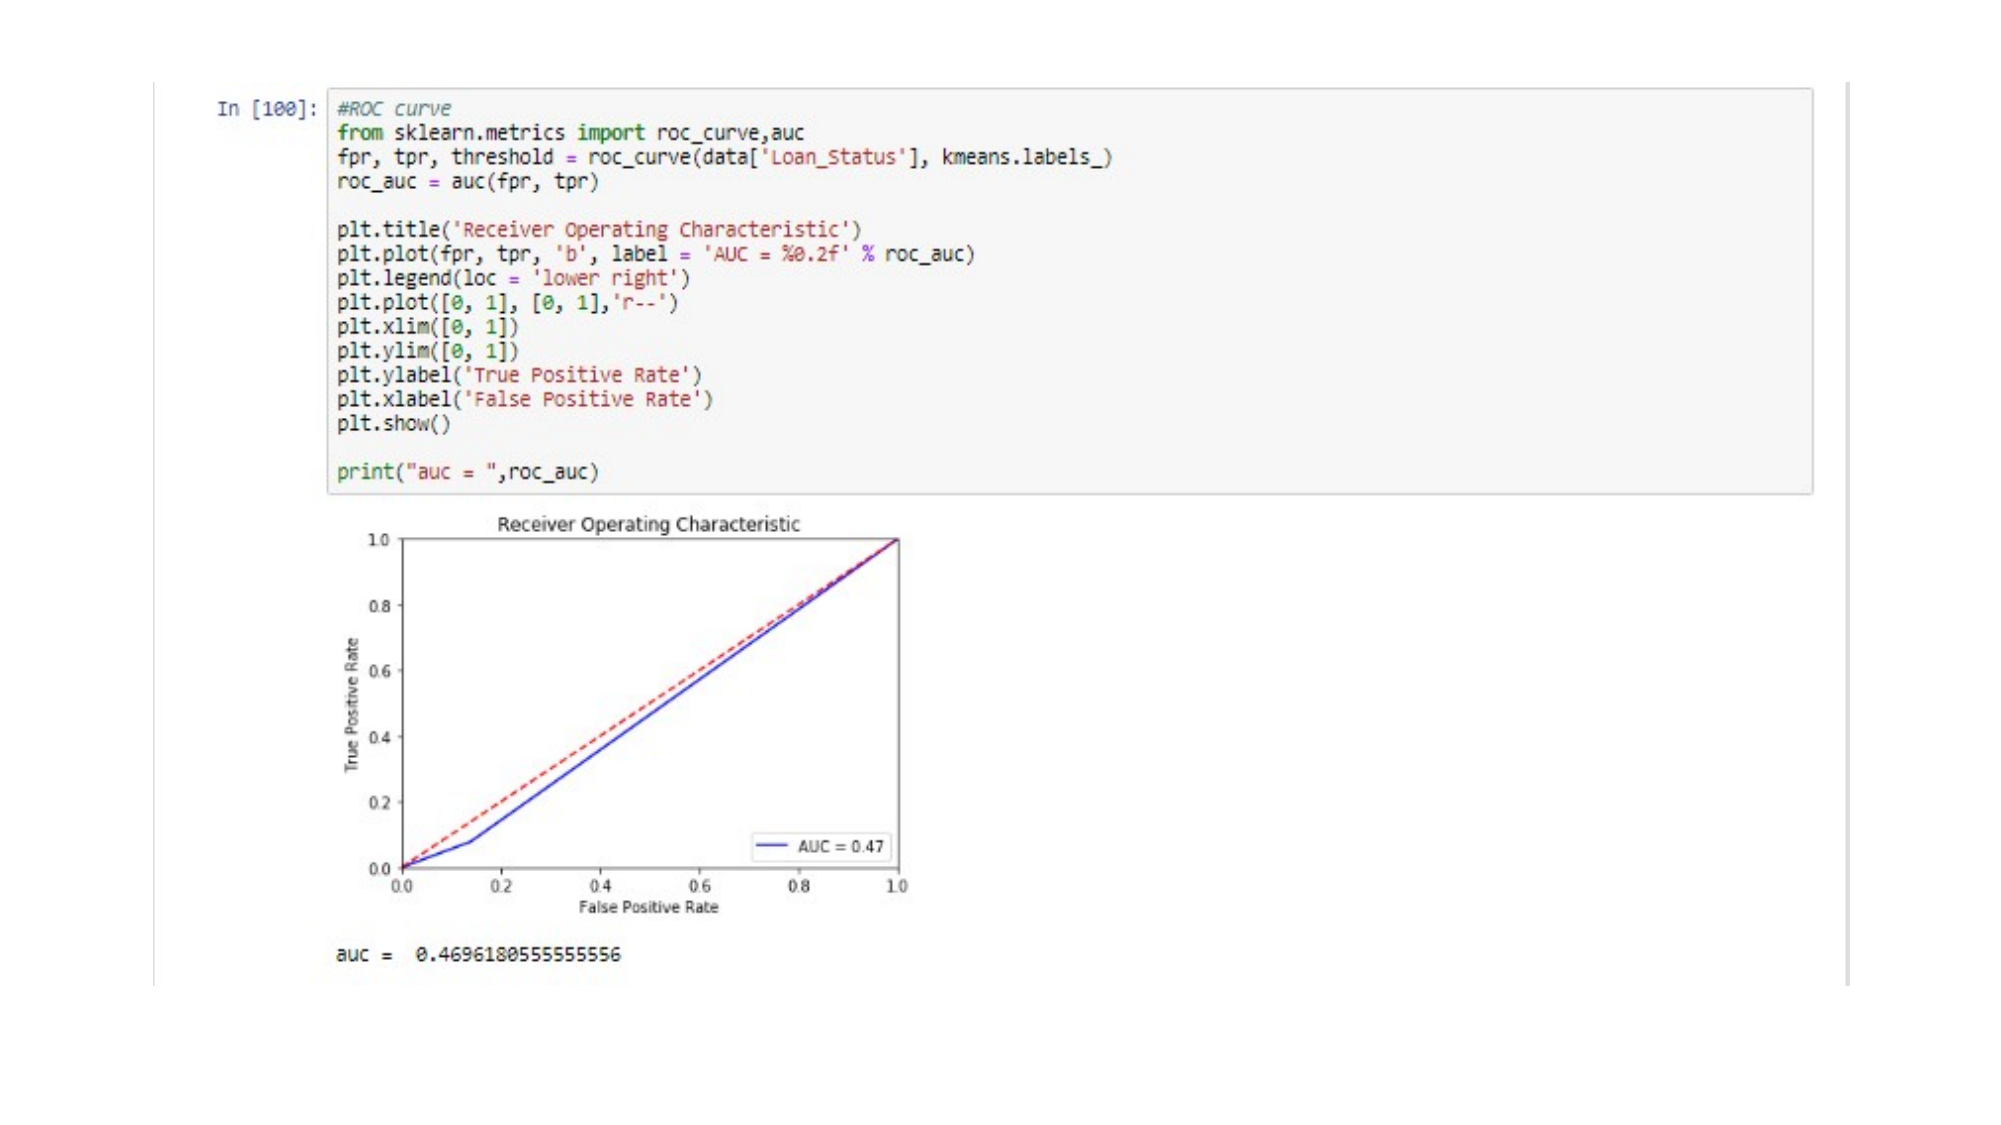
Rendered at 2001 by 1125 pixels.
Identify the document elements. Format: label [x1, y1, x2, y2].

text_box [153, 82, 1850, 986]
